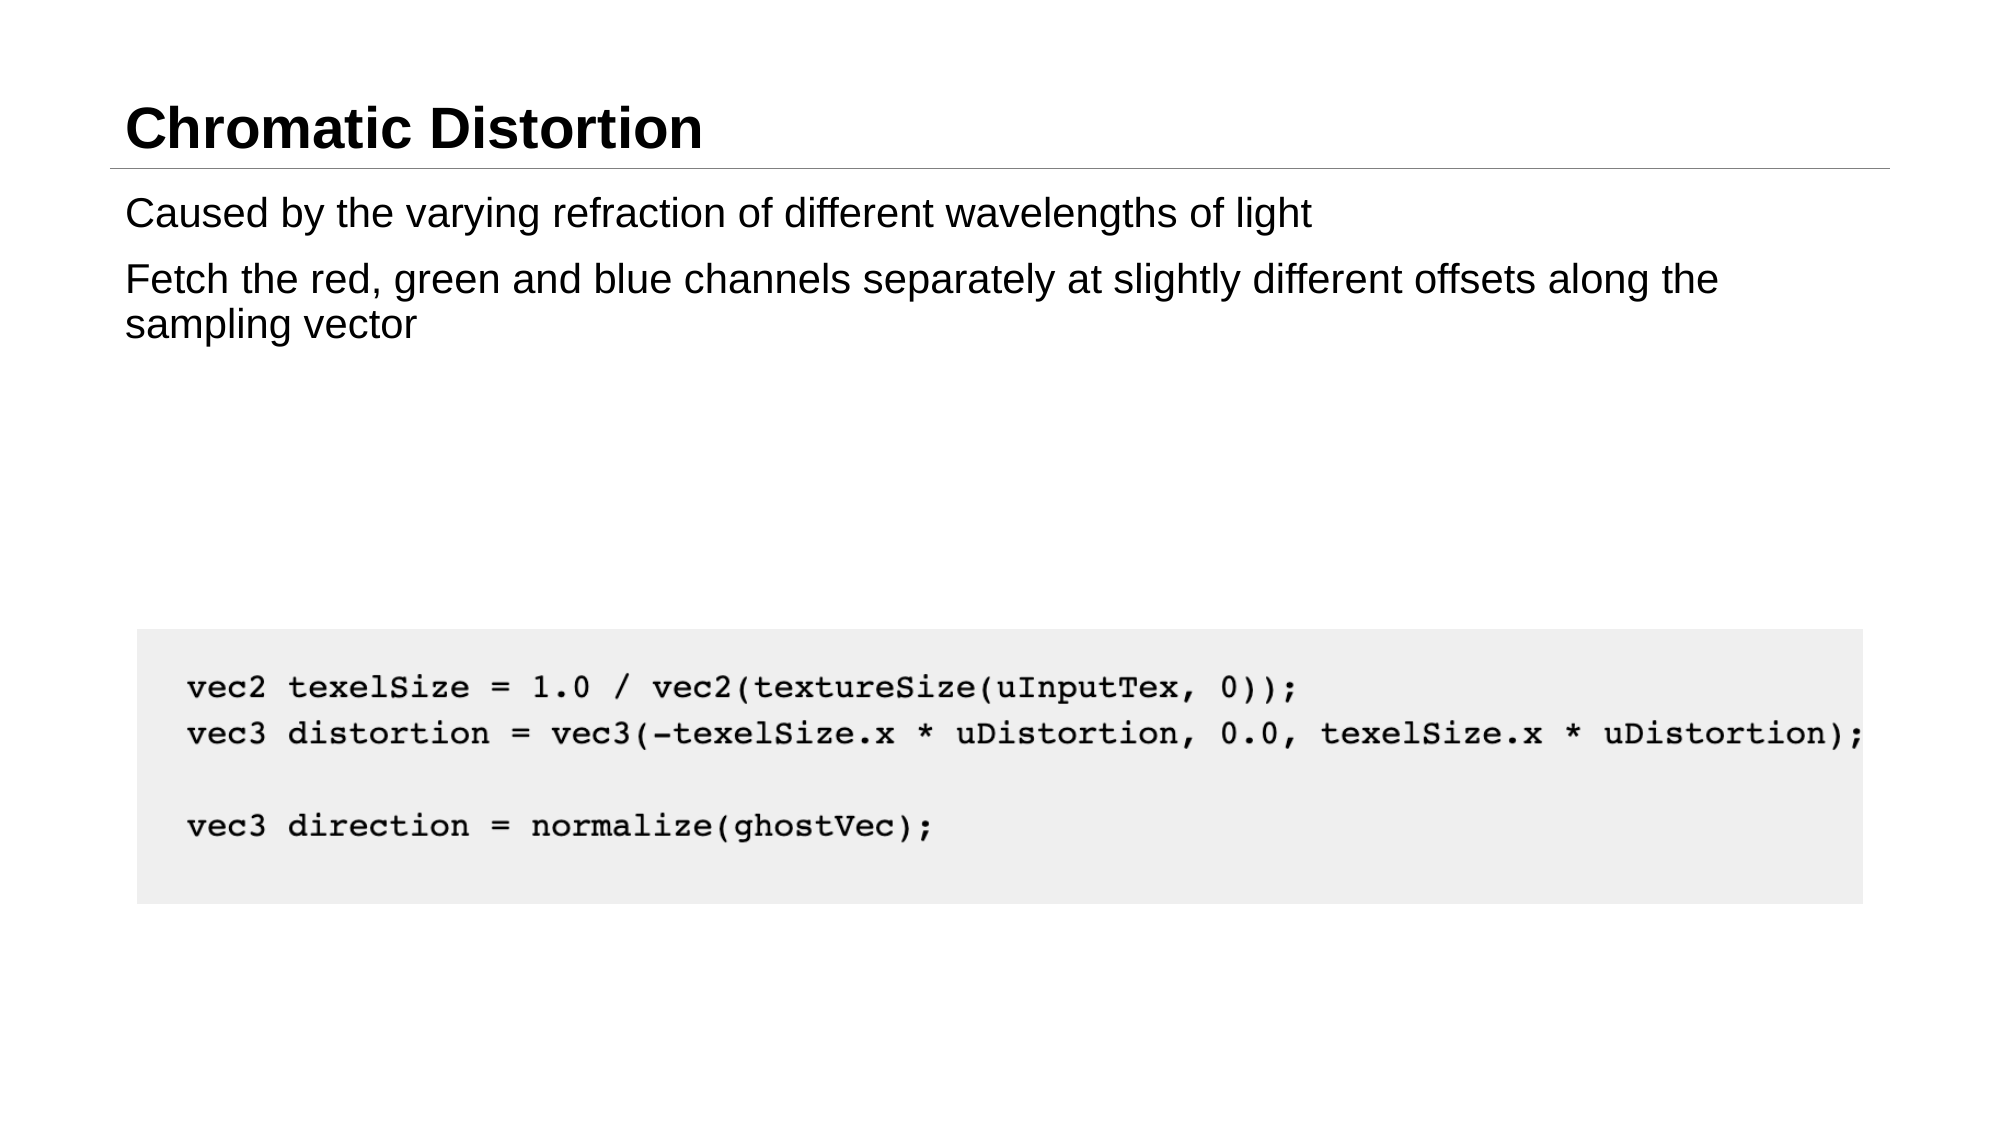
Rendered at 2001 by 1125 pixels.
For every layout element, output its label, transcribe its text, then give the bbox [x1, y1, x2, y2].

list Caused by the varying refraction of different wavelengths of light Fetch the red, green and blue channels separately at slightly different offsets along the sampling vector [109, 184, 1890, 1008]
title Chromatic Distortion [109, 0, 1890, 169]
picture [137, 629, 1863, 904]
